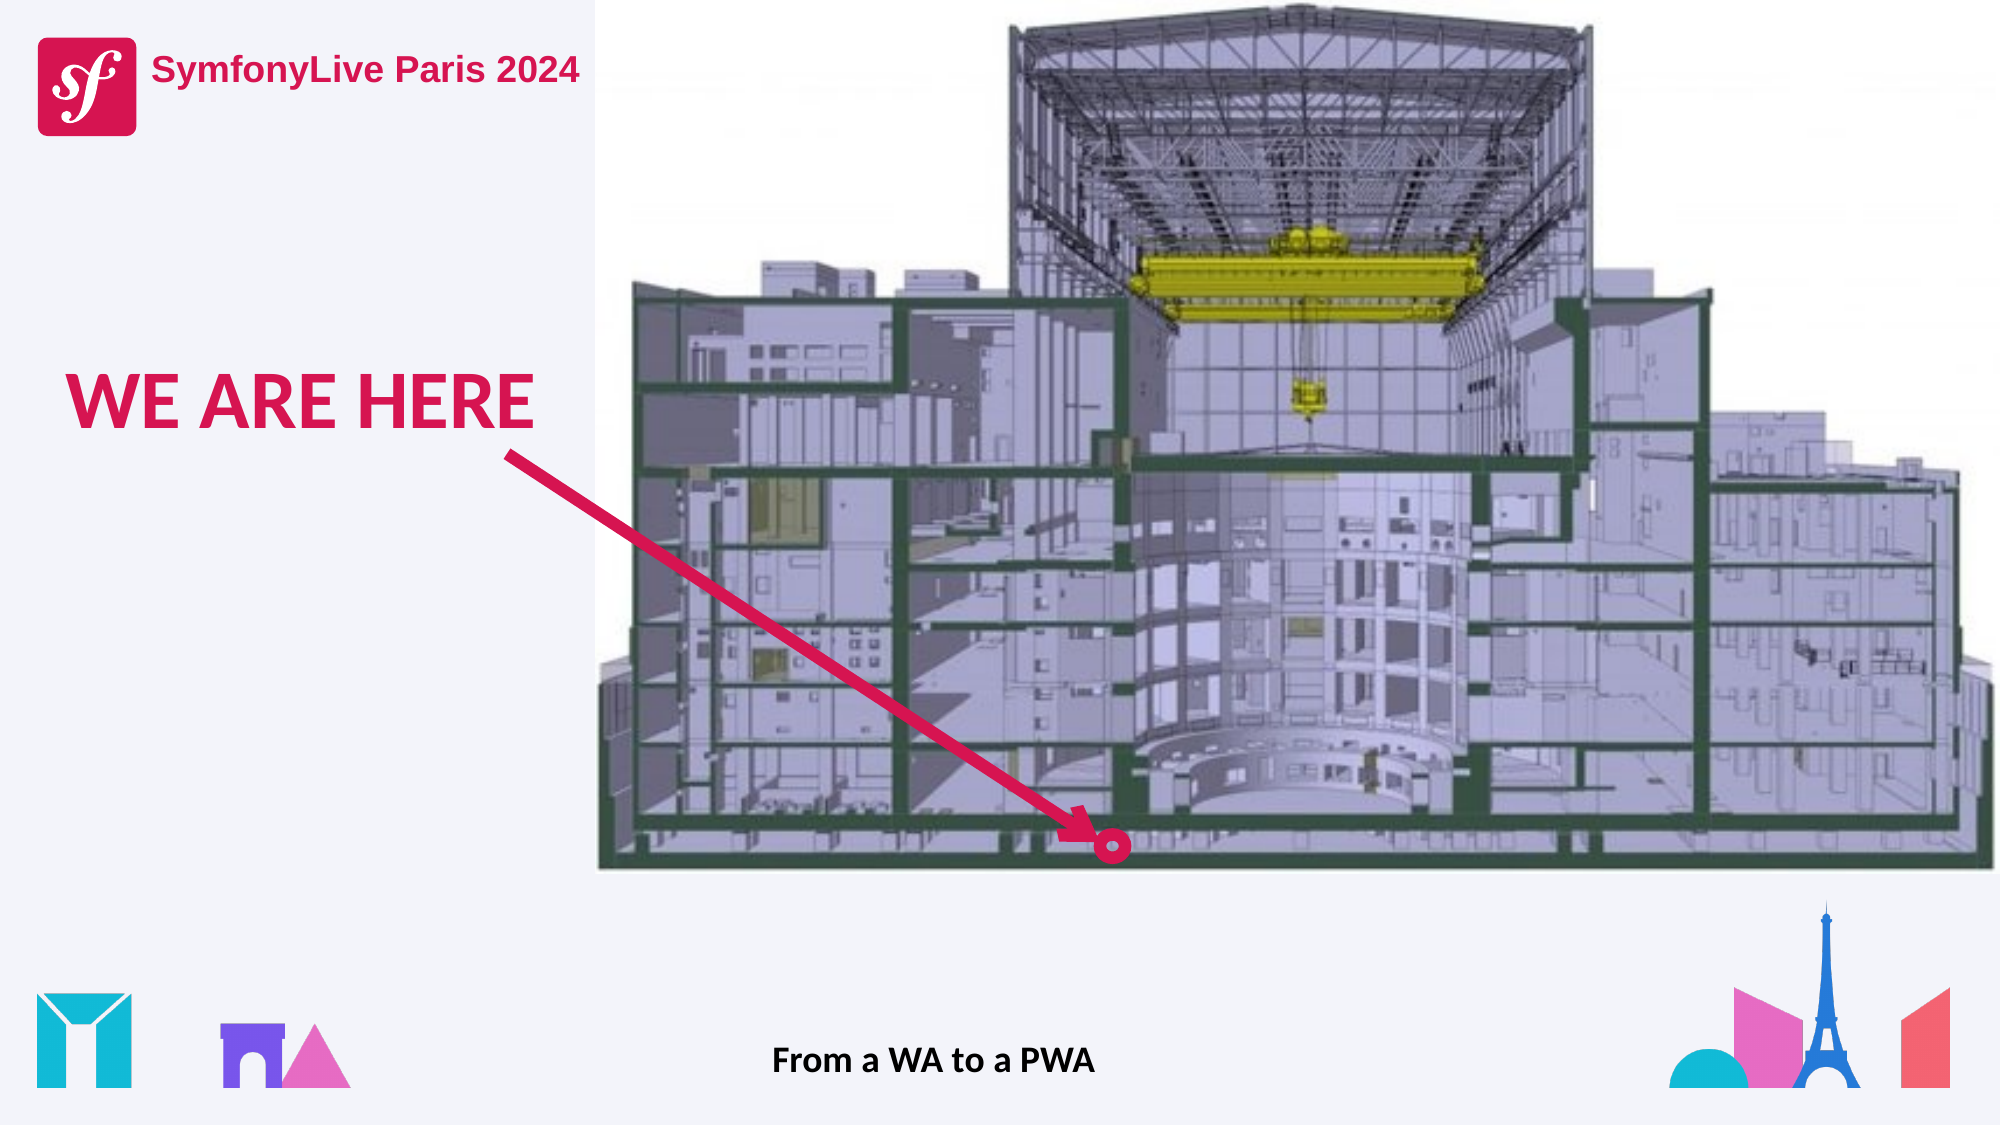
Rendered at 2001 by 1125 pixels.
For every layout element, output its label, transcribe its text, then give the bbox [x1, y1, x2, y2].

text_box WE ARE HERE [0, 337, 552, 453]
picture [1558, 899, 1950, 1088]
picture [37, 899, 429, 1088]
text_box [507, 453, 1100, 843]
picture [595, 0, 2000, 874]
